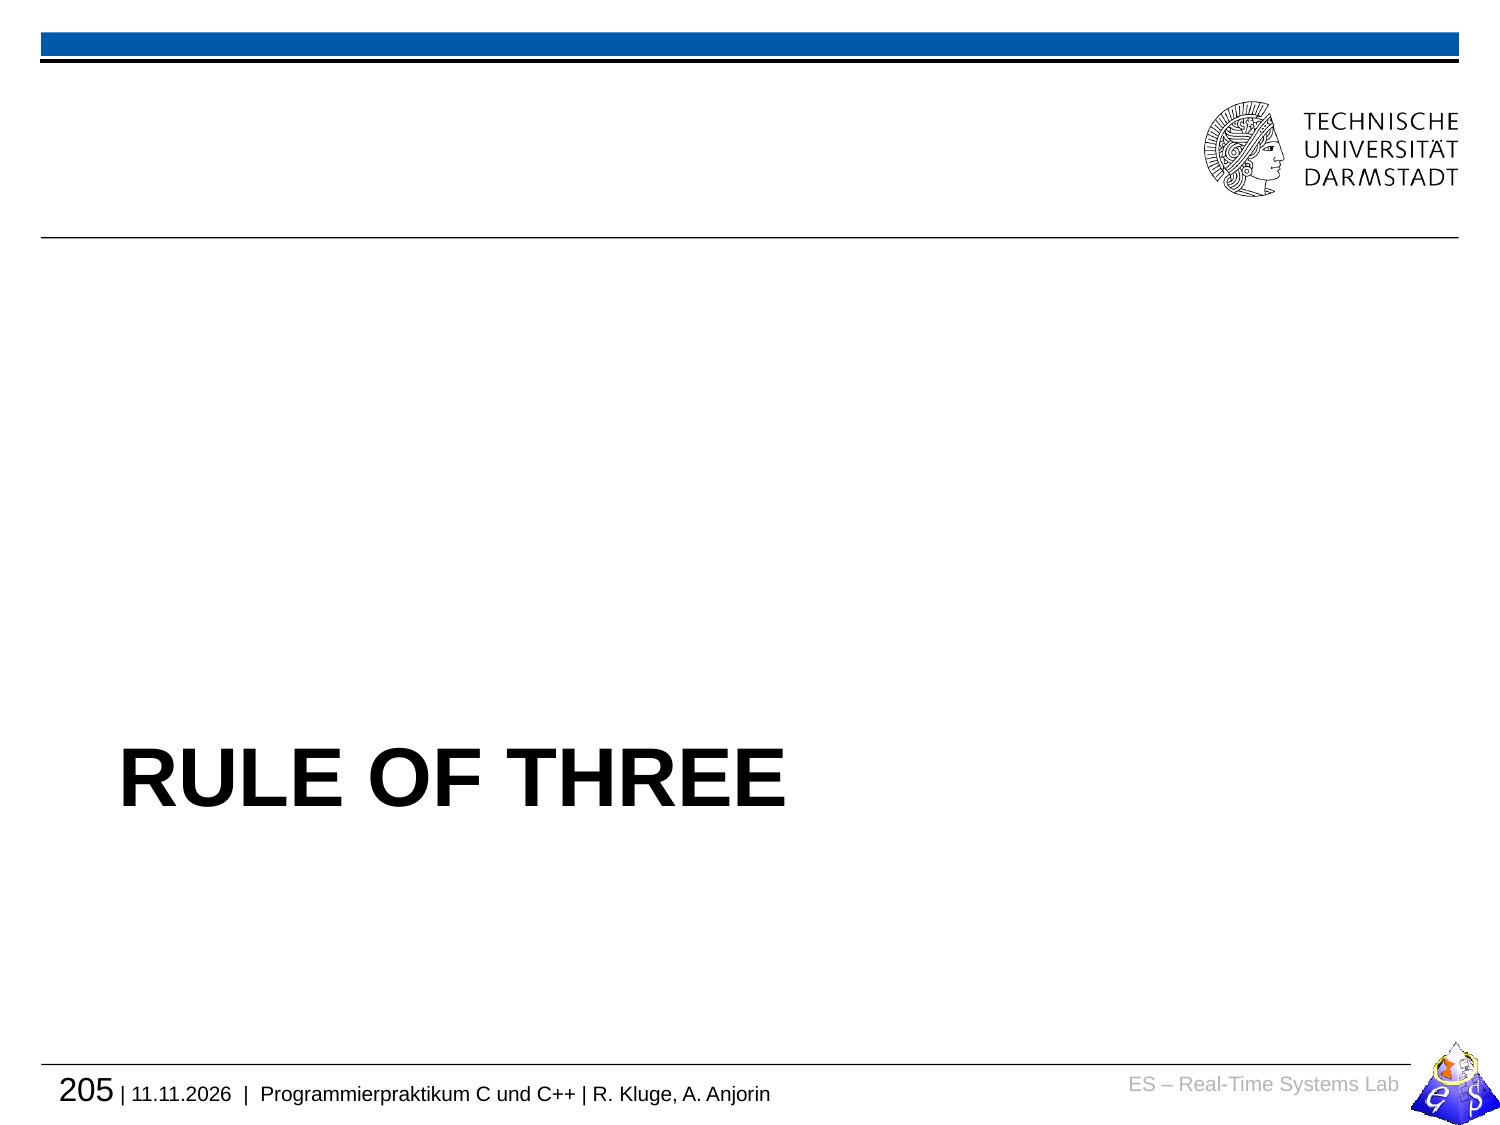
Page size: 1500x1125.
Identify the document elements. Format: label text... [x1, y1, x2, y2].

title Rule of Three [118, 722, 1394, 947]
picture [1411, 1041, 1500, 1125]
picture [1175, 84, 1483, 214]
